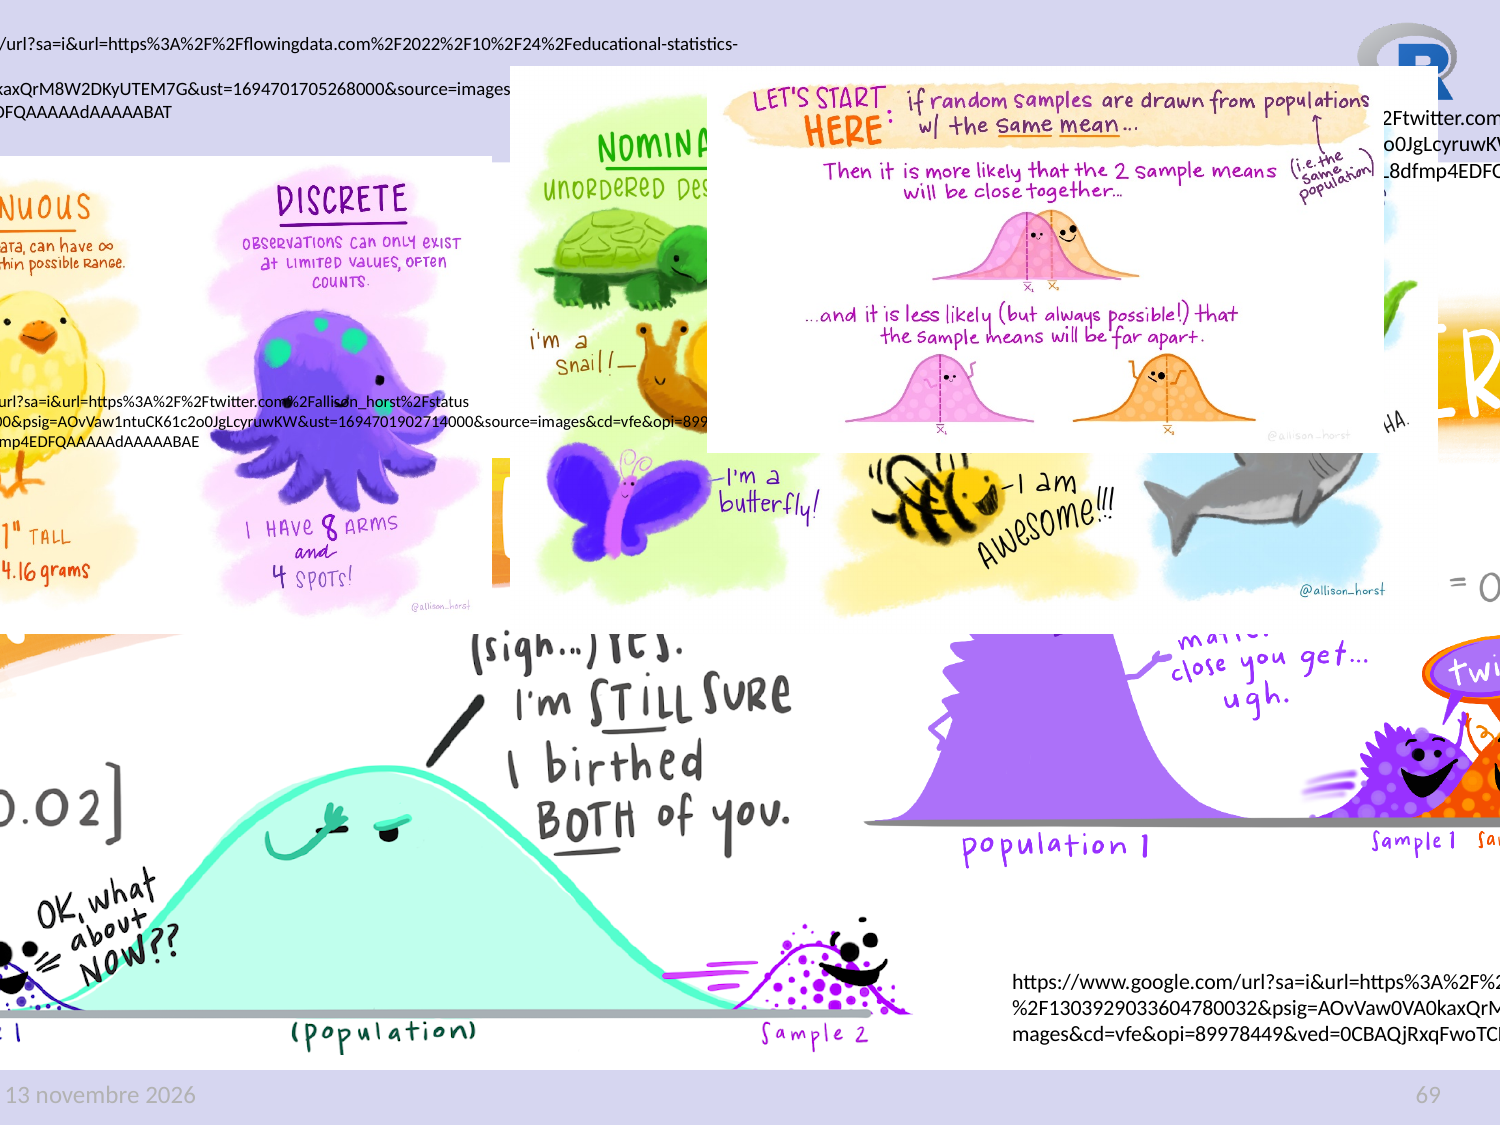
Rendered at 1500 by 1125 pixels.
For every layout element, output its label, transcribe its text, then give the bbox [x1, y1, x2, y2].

text_box https://www.google.com/url?sa=i&url=https%3A%2F%2Ftwitter.com%2Fallison_horst%2Fstatus%2F1216411207223009280&psig=AOvVaw1ntuCK61c2o0JgLcyruwKW&ust=1694701902714000&source=images&cd=vfe&opi=89978449&ved=0CBAQjRxqFwoTCMiL8dfmp4EDFQAAAAAdAAAAABAJ [1438, 96, 1500, 190]
picture [0, 22, 1500, 1055]
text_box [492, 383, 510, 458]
text_box https://www.google.com/url?sa=i&url=https%3A%2F%2Ftwitter.com%2Fallison_horst%2Fstatus%2F1303929033604780032&psig=AOvVaw0VA0kaxQrM8W2DKyUTEM7G&ust=1694701705268000&source=images&cd=vfe&opi=89978449&ved=0CBAQjRxqFwoTCLi-5vnlp4EDFQAAAAAdAAAAABAb [997, 959, 1500, 1054]
text_box https://www.google.com/url?sa=i&url=https%3A%2F%2Fflowingdata.com%2F2022%2F10%2F24%2Feducational-statistics-illustrations%2F&psig=AOvVaw0VA0kaxQrM8W2DKyUTEM7G&ust=1694701705268000&source=images&cd=vfe&opi=89978449&ved=0CBAQjRxqFwoTCLi-5vnlp4EDFQAAAAAdAAAAABAT [0, 24, 794, 130]
footer [0, 1063, 1500, 1124]
